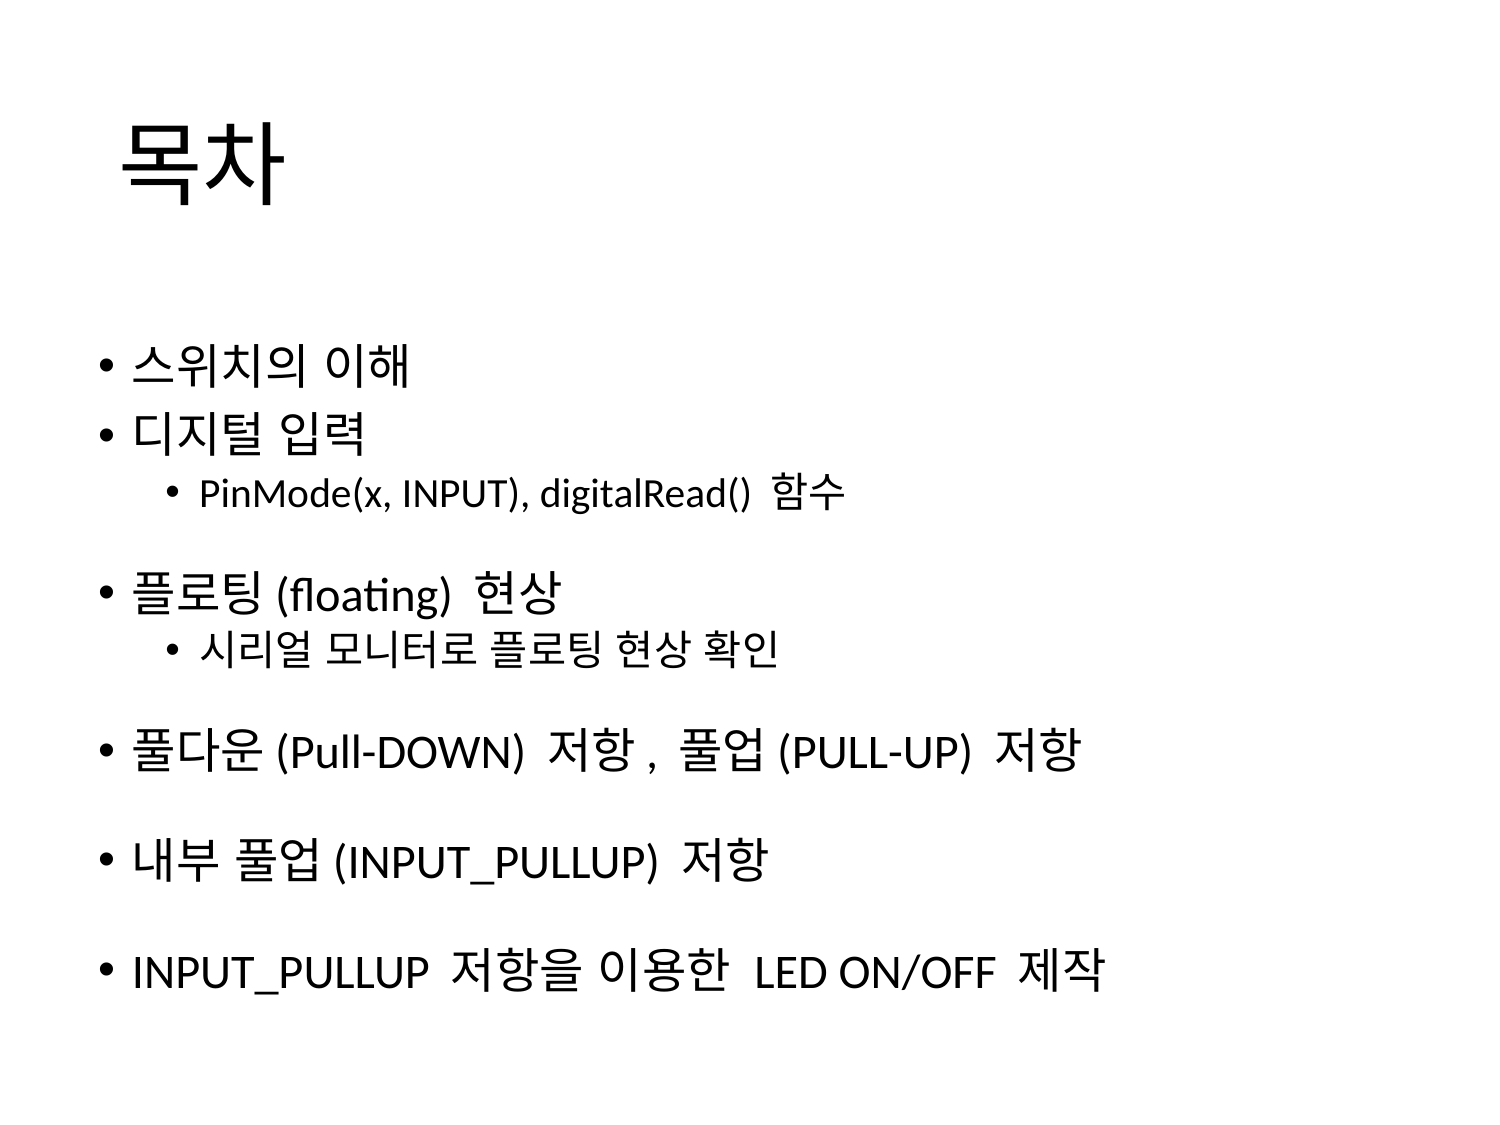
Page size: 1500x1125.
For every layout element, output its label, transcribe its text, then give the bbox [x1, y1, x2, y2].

title 목차 [103, 59, 1397, 278]
list 스위치의 이해 디지털 입력 PinMode(x, INPUT), digitalRead() 함수 플로팅(floating) 현상 시리얼 모니터로 플로팅 현상 확인 풀다운(Pull-DOWN) 저항, 풀업(PULL-UP) 저항 내부 풀업(INPUT_PULLUP) 저항 INPUT_PULLUP 저항을 이용한 LED ON/OFF 제작 [83, 299, 1464, 1014]
